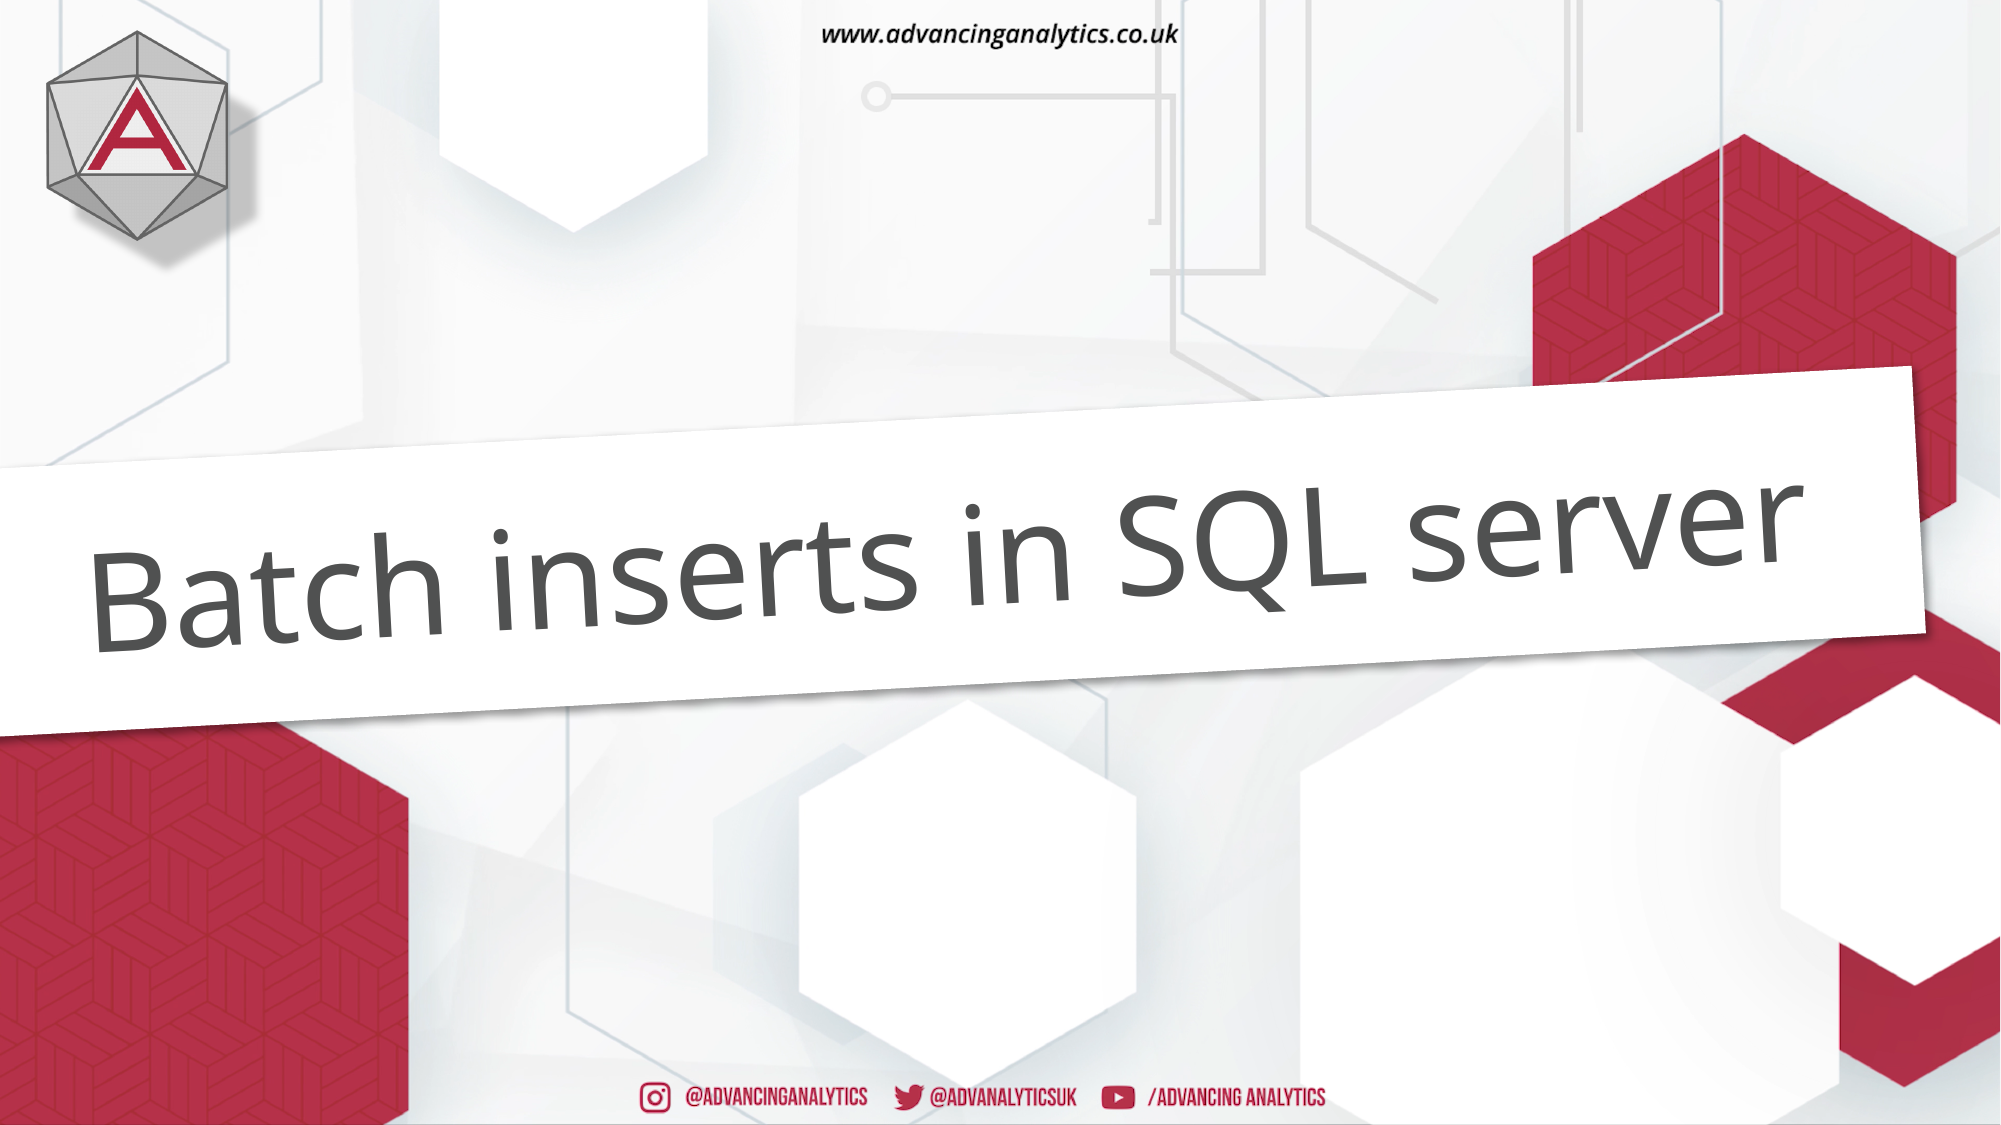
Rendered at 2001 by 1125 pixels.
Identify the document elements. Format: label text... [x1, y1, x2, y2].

picture [0, 0, 2001, 1125]
title Batch inserts in SQL server [48, 395, 1842, 709]
